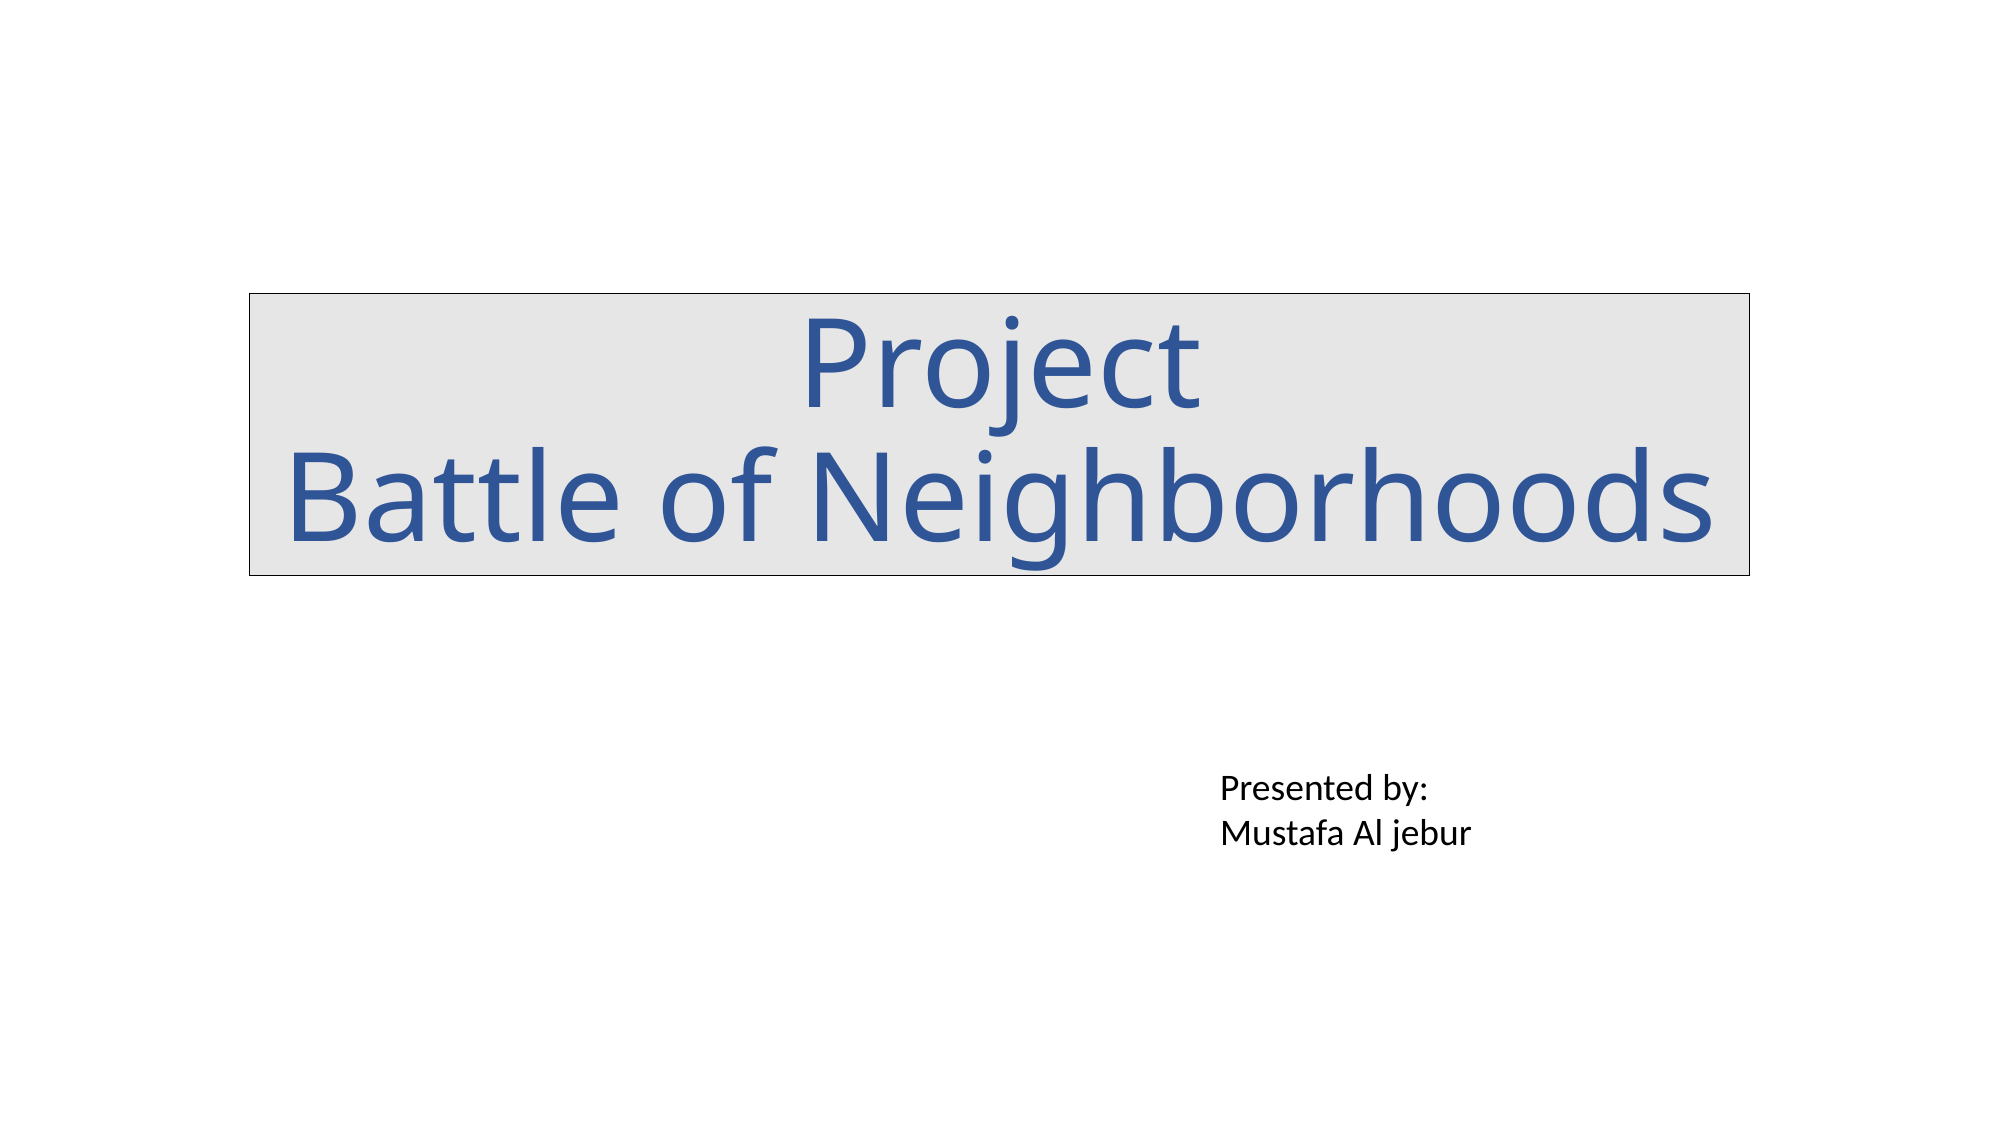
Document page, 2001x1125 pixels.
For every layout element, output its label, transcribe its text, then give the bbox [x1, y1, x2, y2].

title Project Battle of Neighborhoods [249, 293, 1750, 576]
text_box Presented by: Mustafa Al jebur [1205, 755, 1795, 861]
